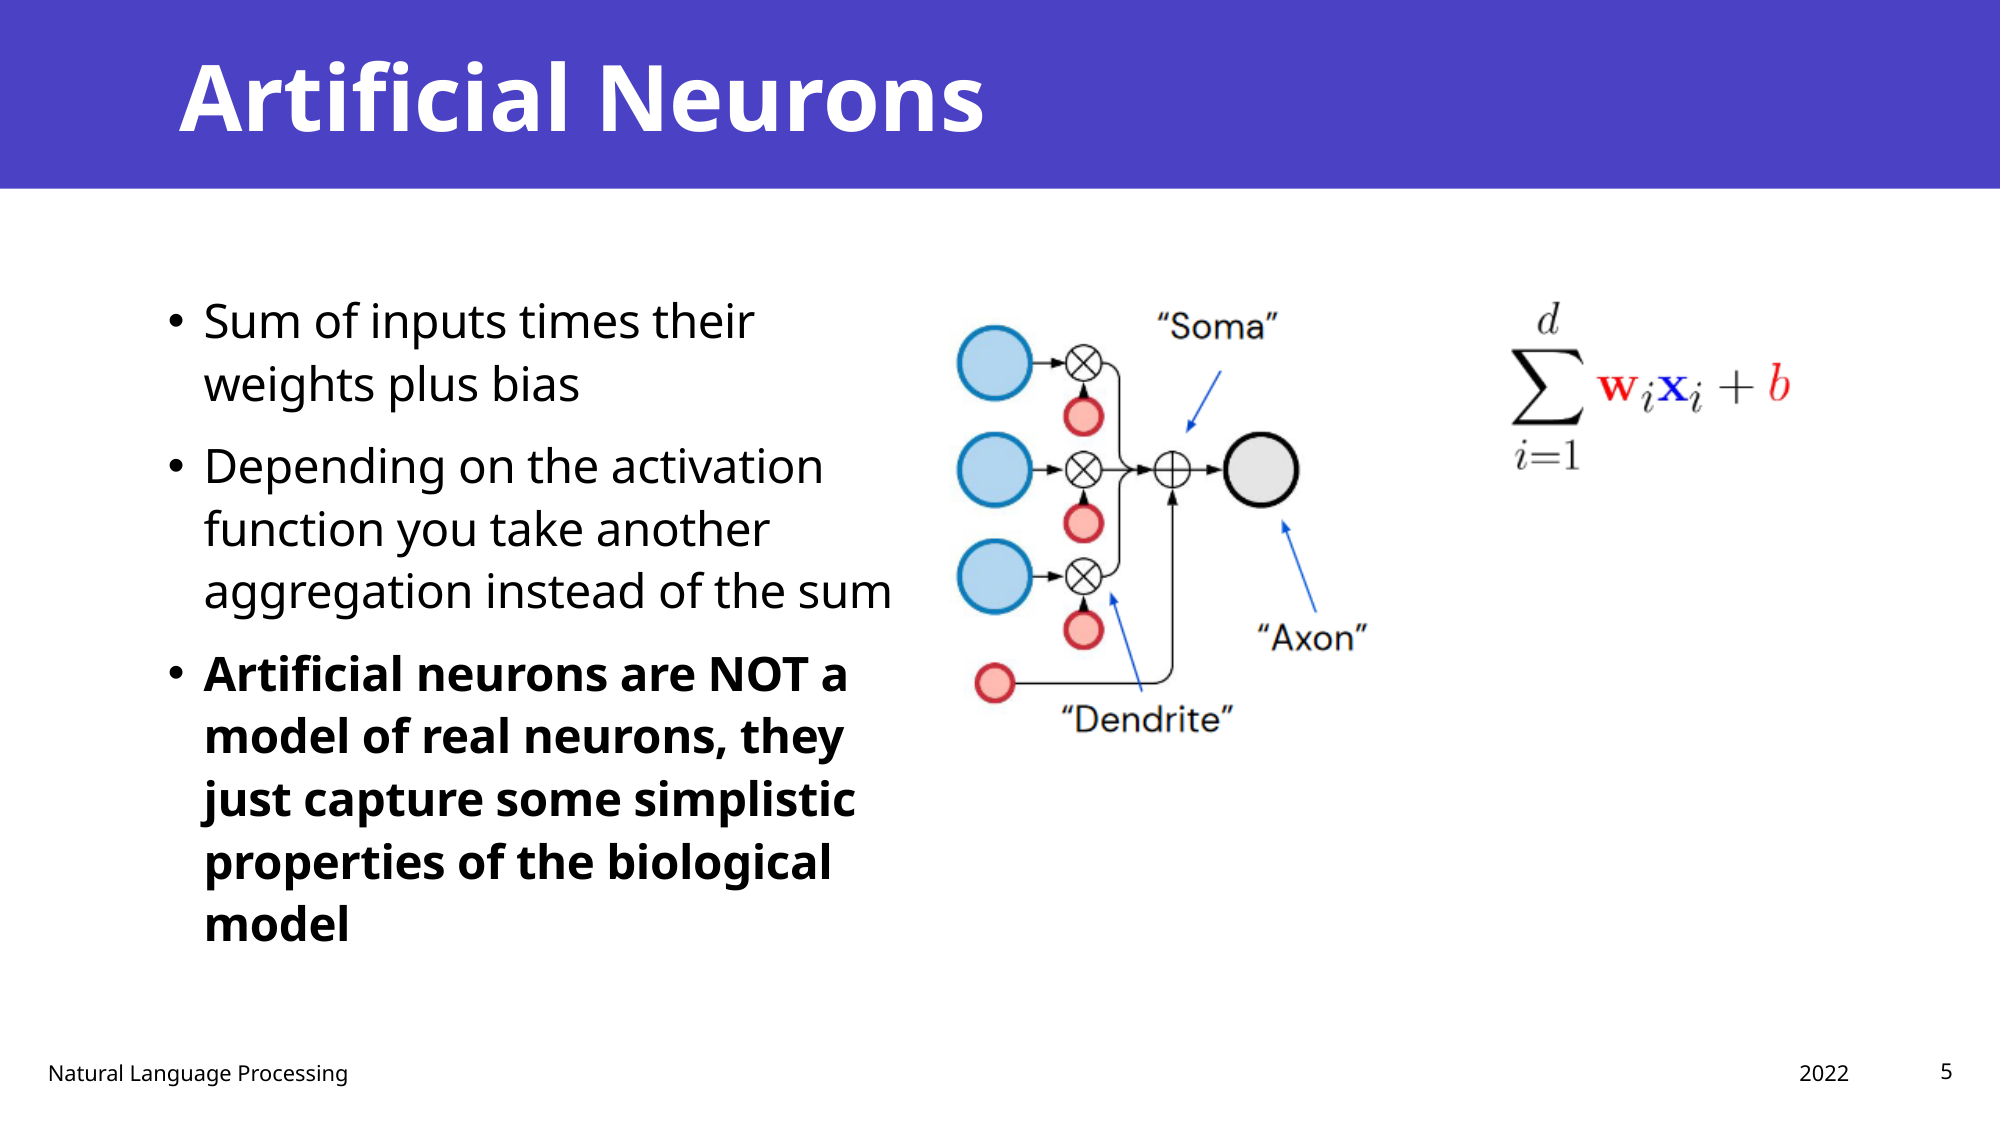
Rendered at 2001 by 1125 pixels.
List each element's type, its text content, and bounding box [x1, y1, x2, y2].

footer Natural Language Processing [33, 1042, 827, 1103]
slide_number 2022 [1150, 1042, 1864, 1103]
slide_number 5 [1864, 1042, 1968, 1103]
list Sum of inputs times their weights plus bias Depending on the activation function you take another aggregation instead of the sum Artificial neurons are NOT a model of real neurons, they just capture some simplistic properties of the biological model [152, 278, 915, 986]
picture [914, 277, 1848, 752]
title Artificial Neurons [164, 31, 1710, 159]
